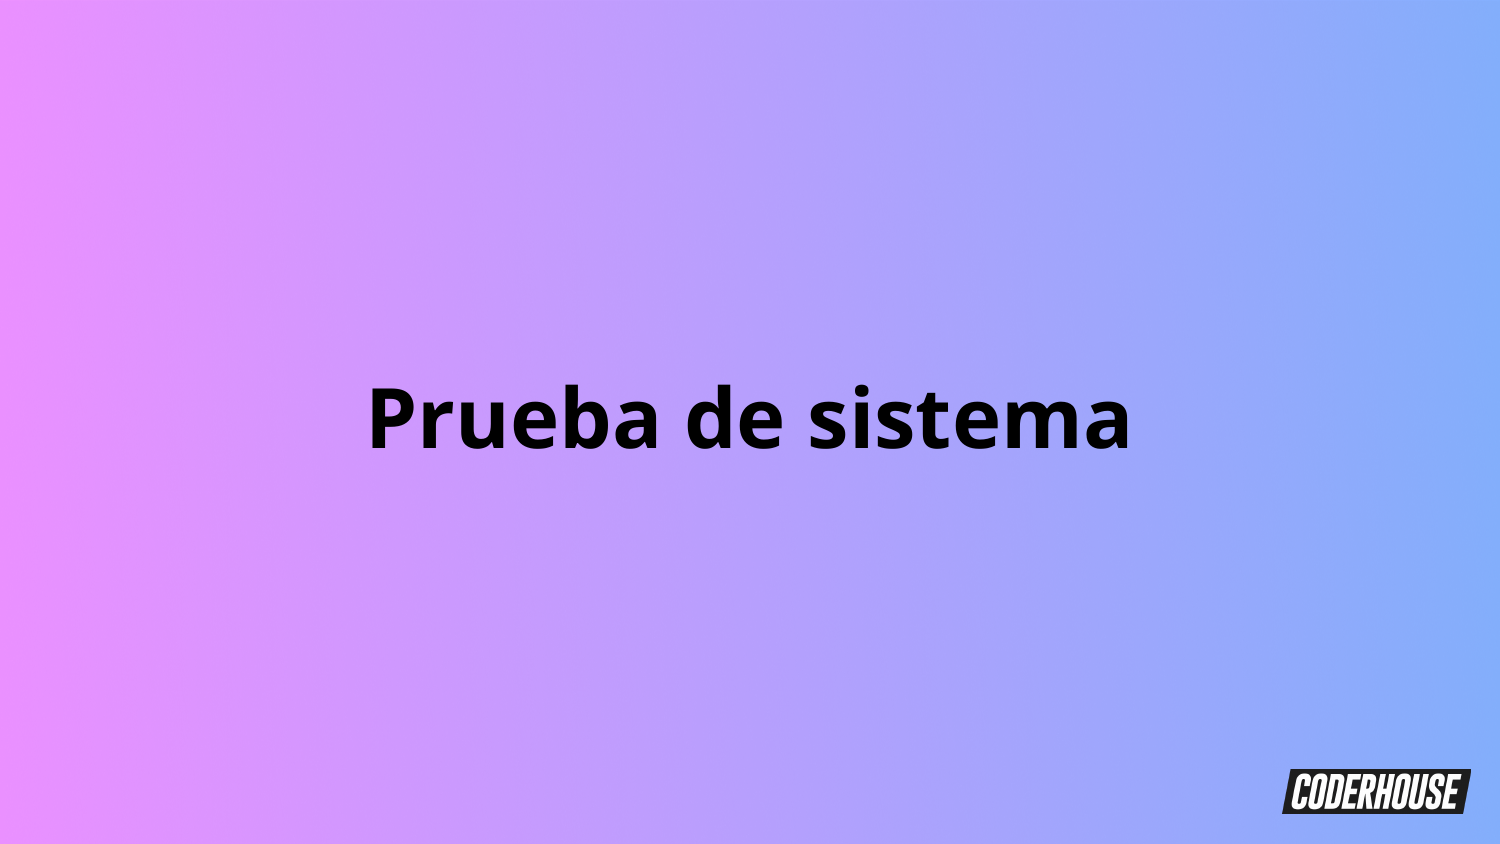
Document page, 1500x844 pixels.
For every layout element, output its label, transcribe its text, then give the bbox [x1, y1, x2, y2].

text_box Prueba de sistema [239, 361, 1261, 482]
picture [0, 0, 1500, 844]
